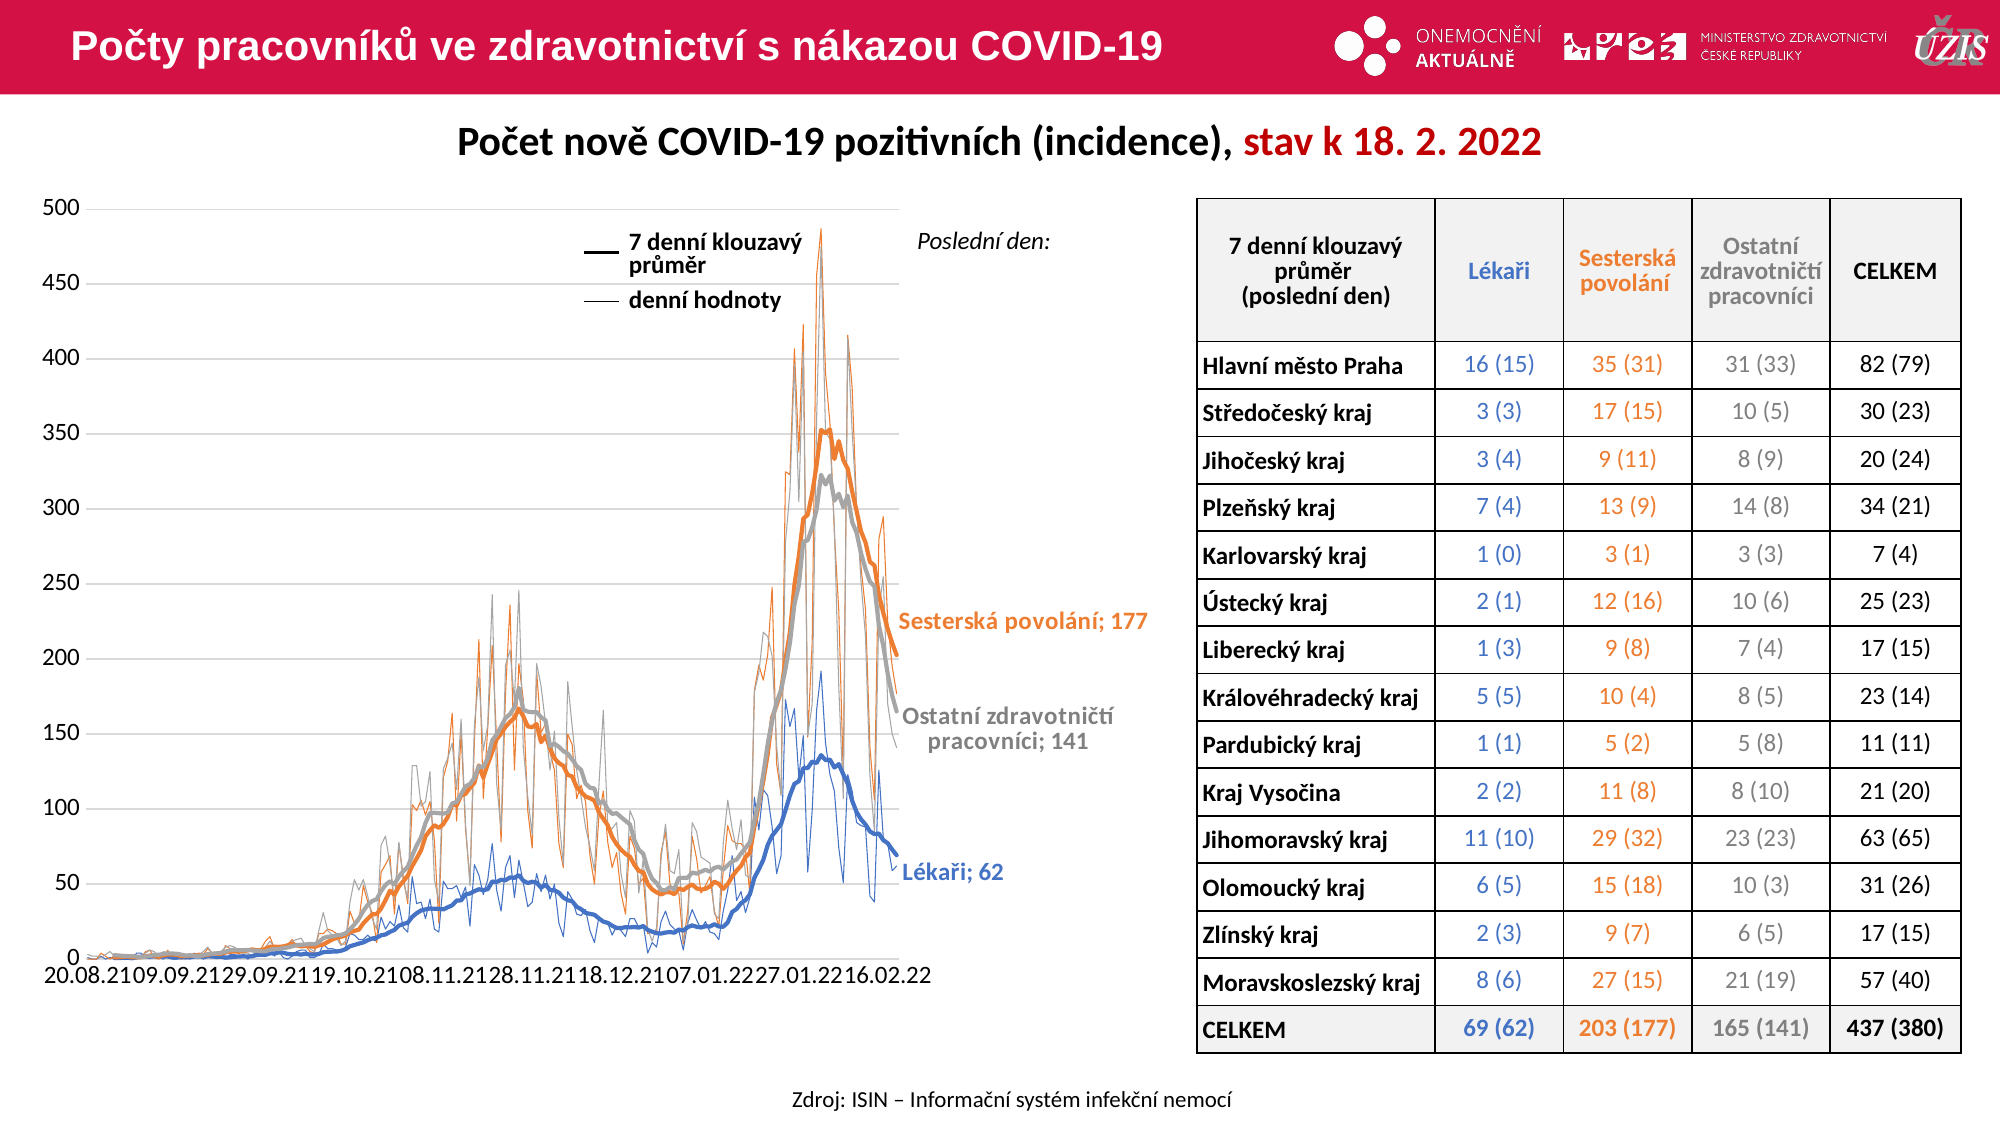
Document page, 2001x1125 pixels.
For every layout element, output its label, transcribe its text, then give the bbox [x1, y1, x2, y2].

table_header CELKEM [1831, 199, 1960, 341]
table_cell 25 (23) [1831, 580, 1960, 625]
table_cell 17 (15) [1564, 390, 1691, 436]
table_header Lékaři [1436, 199, 1563, 341]
table_cell 165 (141) [1693, 1006, 1829, 1052]
table_cell Kraj Vysočina [1198, 769, 1434, 815]
table_cell 7 (4) [1693, 627, 1829, 673]
table_cell 3 (4) [1436, 437, 1563, 483]
table_cell 12 (16) [1564, 580, 1691, 625]
picture [1346, 16, 1542, 76]
table_cell 1 (1) [1436, 722, 1563, 767]
table_cell 7 (4) [1831, 532, 1960, 578]
table_cell 6 (5) [1693, 912, 1829, 957]
table_cell 3 (3) [1693, 532, 1829, 578]
title Počty pracovníků ve zdravotnictví s nákazou COVID-19 [55, 0, 1346, 95]
table_cell 2 (2) [1436, 769, 1563, 815]
table_cell 16 (15) [1436, 342, 1563, 388]
table_cell 9 (8) [1564, 627, 1691, 673]
table_cell Středočeský kraj [1198, 390, 1434, 436]
table_cell 1 (0) [1436, 532, 1563, 578]
table_cell 3 (3) [1436, 390, 1563, 436]
table_cell 5 (8) [1693, 722, 1829, 767]
table_cell 13 (9) [1564, 485, 1691, 530]
table_cell 8 (9) [1693, 437, 1829, 483]
table_cell 29 (32) [1564, 817, 1691, 862]
table_cell 1 (3) [1436, 627, 1563, 673]
table_cell 203 (177) [1564, 1006, 1691, 1052]
table_cell Jihočeský kraj [1198, 437, 1434, 483]
table_cell Pardubický kraj [1198, 722, 1434, 767]
table_cell 11 (11) [1831, 722, 1960, 767]
table_cell 11 (8) [1564, 769, 1691, 815]
table_cell 27 (15) [1564, 959, 1691, 1005]
table_cell Olomoucký kraj [1198, 864, 1434, 910]
table_cell 23 (23) [1693, 817, 1829, 862]
table_cell 5 (2) [1564, 722, 1691, 767]
table_cell Moravskoslezský kraj [1198, 959, 1434, 1005]
table_cell 31 (33) [1693, 342, 1829, 388]
table_cell 7 (4) [1436, 485, 1563, 530]
table_cell 57 (40) [1831, 959, 1960, 1005]
table_cell Karlovarský kraj [1198, 532, 1434, 578]
table_cell Plzeňský kraj [1198, 485, 1434, 530]
table_cell 10 (3) [1693, 864, 1829, 910]
table_cell Zlínský kraj [1198, 912, 1434, 957]
table_cell Královéhradecký kraj [1198, 674, 1434, 720]
table_cell 30 (23) [1831, 390, 1960, 436]
chart [23, 183, 1197, 1078]
table_cell 17 (15) [1831, 627, 1960, 673]
table_cell 2 (3) [1436, 912, 1563, 957]
table_cell 69 (62) [1436, 1006, 1563, 1052]
picture [1915, 15, 1989, 66]
table_cell 23 (14) [1831, 674, 1960, 720]
table_cell CELKEM [1198, 1006, 1434, 1052]
table_cell 6 (5) [1436, 864, 1563, 910]
table_cell 10 (4) [1564, 674, 1691, 720]
table_cell 2 (1) [1436, 580, 1563, 625]
table_cell Ústecký kraj [1198, 580, 1434, 625]
table_header Ostatní zdravotničtí pracovníci [1693, 199, 1829, 341]
table_cell 34 (21) [1831, 485, 1960, 530]
table_cell 9 (11) [1564, 437, 1691, 483]
table_cell Hlavní město Praha [1198, 342, 1434, 388]
table_cell 20 (24) [1831, 437, 1960, 483]
table_cell Liberecký kraj [1198, 627, 1434, 673]
table_cell 3 (1) [1564, 532, 1691, 578]
table_cell 8 (5) [1693, 674, 1829, 720]
table_cell 63 (65) [1831, 817, 1960, 862]
table_cell 10 (5) [1693, 390, 1829, 436]
table_cell 8 (10) [1693, 769, 1829, 815]
table_cell 8 (6) [1436, 959, 1563, 1005]
table_cell 21 (20) [1831, 769, 1960, 815]
table_cell Jihomoravský kraj [1198, 817, 1434, 862]
text_box Zdroj: ISIN – Informační systém infekční nemocí [490, 1077, 1535, 1120]
table_header 7 denní klouzavý průměr (poslední den) [1198, 199, 1434, 341]
table_cell 17 (15) [1831, 912, 1960, 957]
table_cell 437 (380) [1831, 1006, 1960, 1052]
picture [1563, 31, 1888, 60]
table_cell 31 (26) [1831, 864, 1960, 910]
table_cell 21 (19) [1693, 959, 1829, 1005]
table_cell 9 (7) [1564, 912, 1691, 957]
table_cell 10 (6) [1693, 580, 1829, 625]
table_header Sesterská povolání [1564, 199, 1691, 341]
text_box Počet nově COVID-19 pozitivních (incidence), stav k 18. 2. 2022 [100, 106, 1900, 171]
table_cell 5 (5) [1436, 674, 1563, 720]
table_cell 11 (10) [1436, 817, 1563, 862]
table_cell 14 (8) [1693, 485, 1829, 530]
table_cell 35 (31) [1564, 342, 1691, 388]
table_cell 15 (18) [1564, 864, 1691, 910]
table_cell 82 (79) [1831, 342, 1960, 388]
